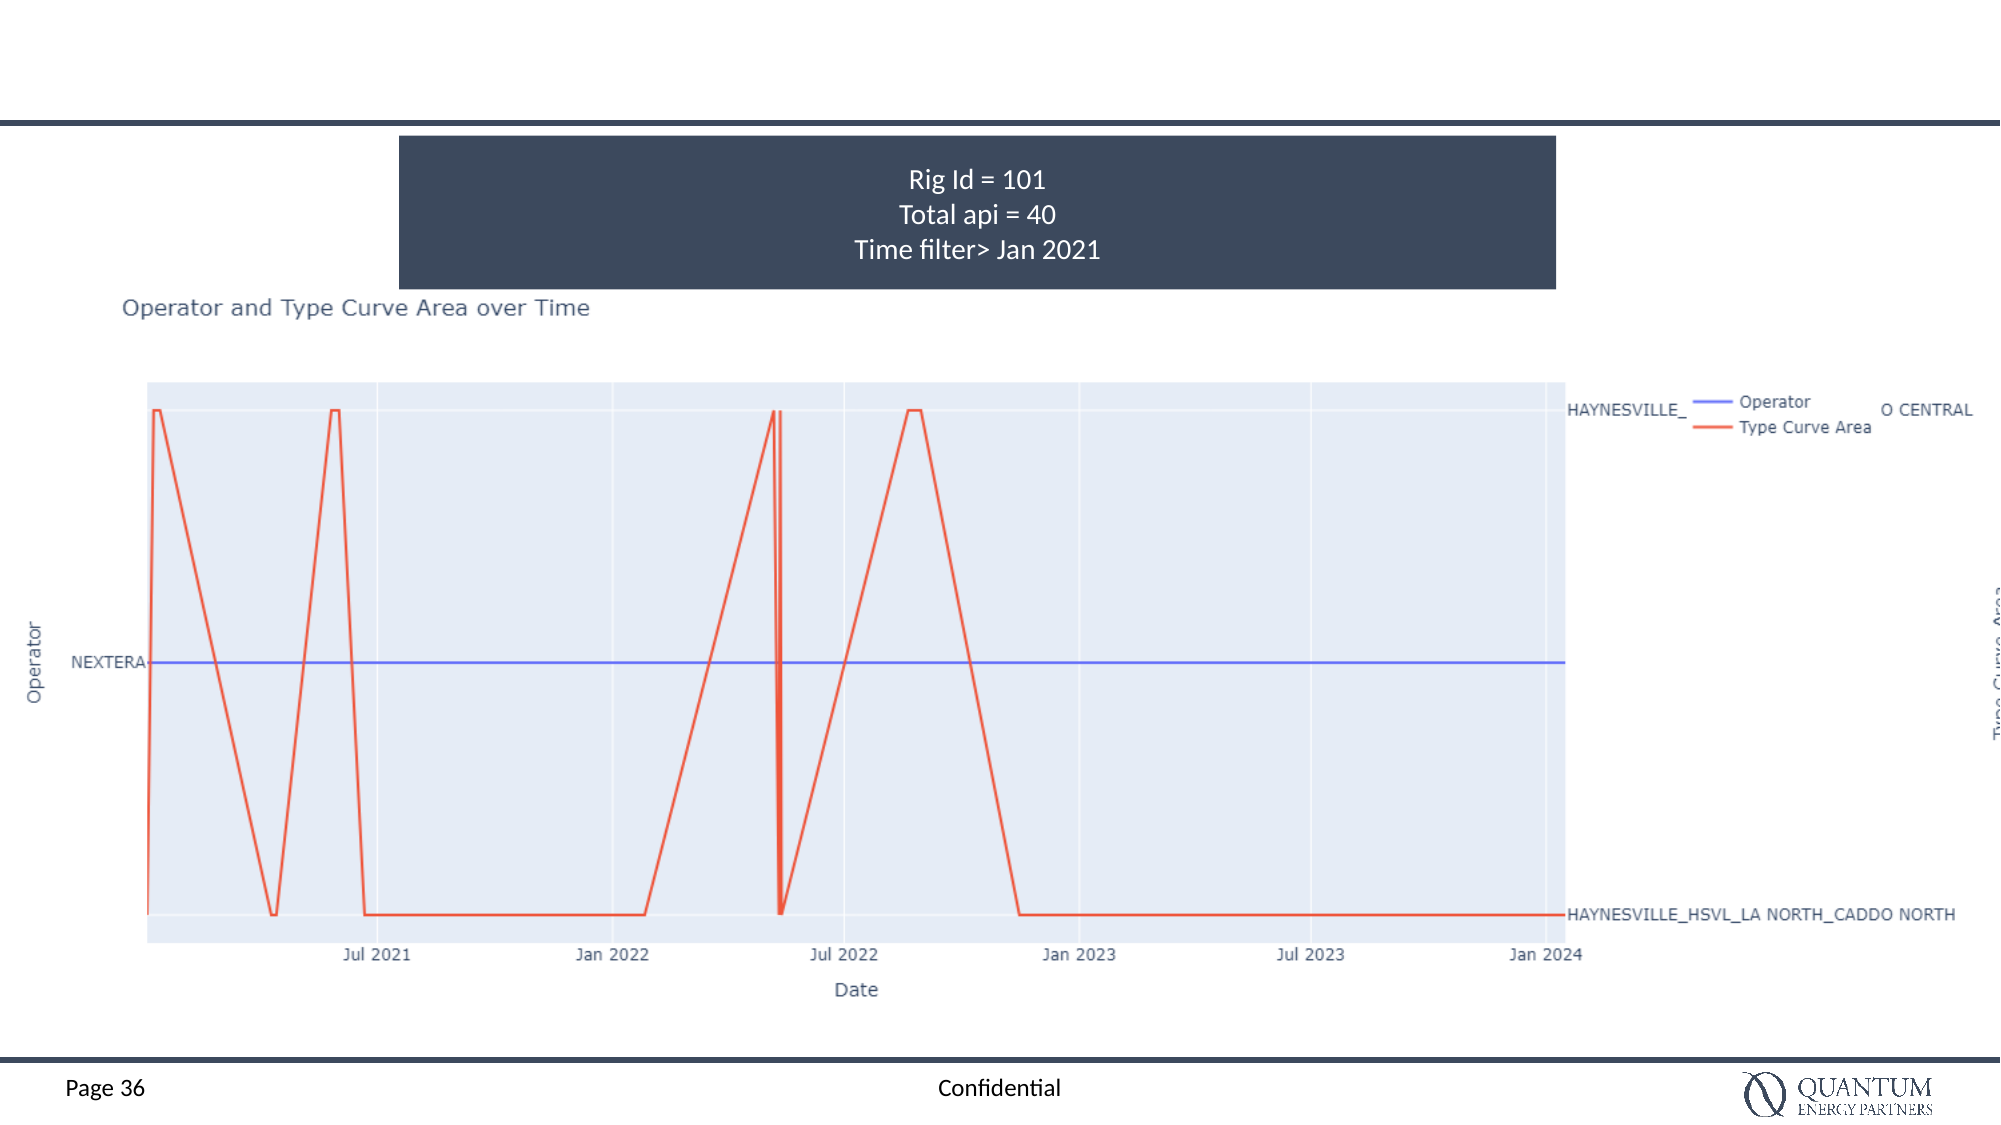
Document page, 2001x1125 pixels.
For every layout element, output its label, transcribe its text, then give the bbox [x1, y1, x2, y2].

picture [22, 249, 2000, 1050]
text_box Rig Id = 101 Total api = 40 Time filter> Jan 2021 [399, 135, 1557, 249]
picture [1741, 1072, 1932, 1117]
